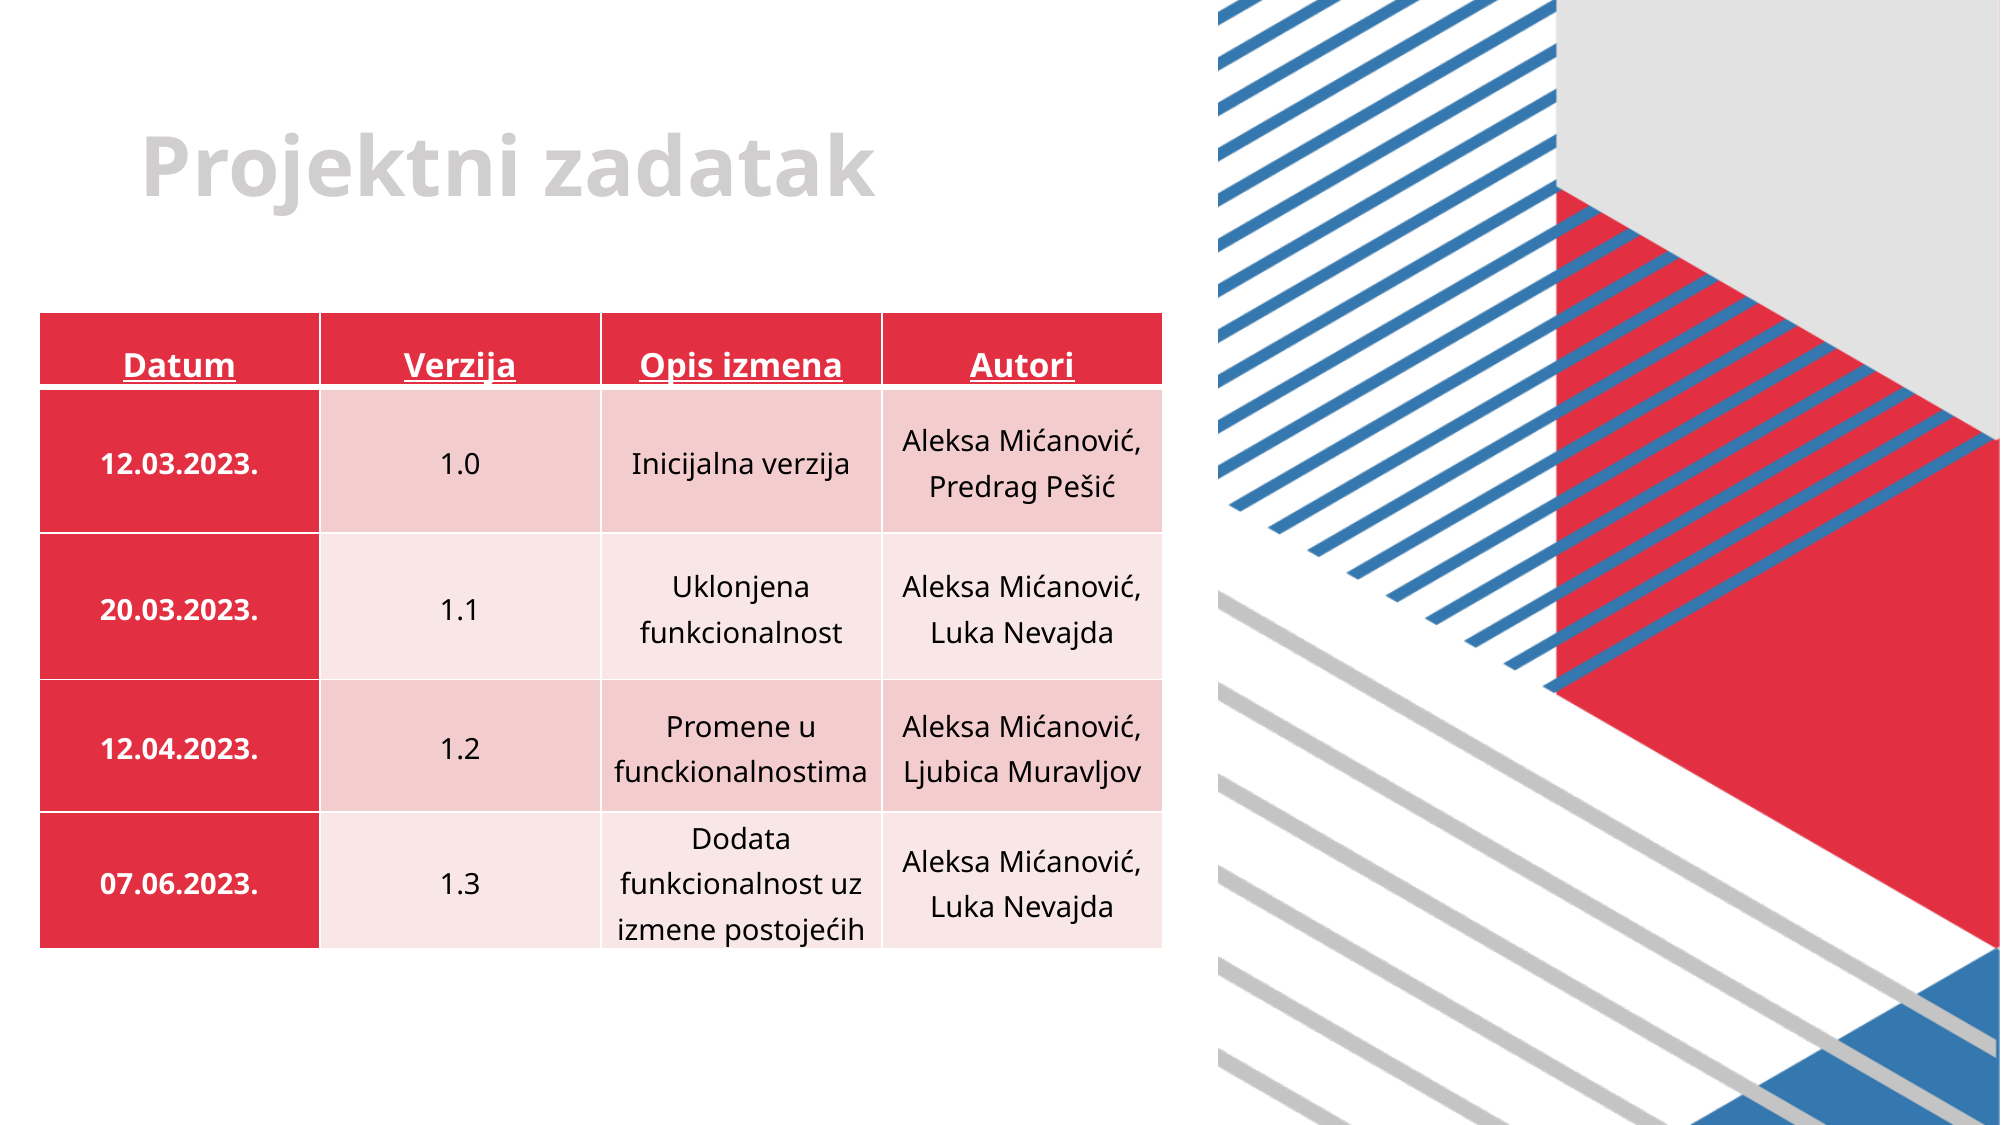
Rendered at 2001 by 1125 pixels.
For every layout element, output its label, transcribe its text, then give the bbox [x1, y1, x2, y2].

table_cell Aleksa Mićanović, Luka Nevajda [883, 813, 1162, 948]
table_header Autori [883, 313, 1162, 384]
table_cell 20.03.2023. [40, 534, 319, 679]
table_cell Uklonjena funkcionalnost [602, 534, 881, 679]
table_cell Dodata funkcionalnost uz izmene postojećih [602, 813, 881, 948]
table_header Opis izmena [602, 313, 881, 384]
table_cell 1.3 [321, 813, 600, 948]
table_cell 1.2 [321, 680, 600, 811]
picture [1218, 0, 2000, 1125]
table_cell Promene u funckionalnostima [602, 680, 881, 811]
table_cell Aleksa Mićanović, Luka Nevajda [883, 534, 1162, 679]
table_cell Inicijalna verzija [602, 390, 881, 532]
table_header Datum [40, 313, 319, 384]
table_cell Aleksa Mićanović, Predrag Pešić [883, 390, 1162, 532]
table_cell 1.0 [321, 390, 600, 532]
table_cell 12.04.2023. [40, 680, 319, 811]
table_header Verzija [321, 313, 600, 384]
table_cell 12.03.2023. [40, 390, 319, 532]
table_cell 1.1 [321, 534, 600, 679]
title Projektni zadatak [125, 117, 1188, 313]
table_cell Aleksa Mićanović, Ljubica Muravljov [883, 680, 1162, 811]
table_cell 07.06.2023. [40, 813, 319, 948]
